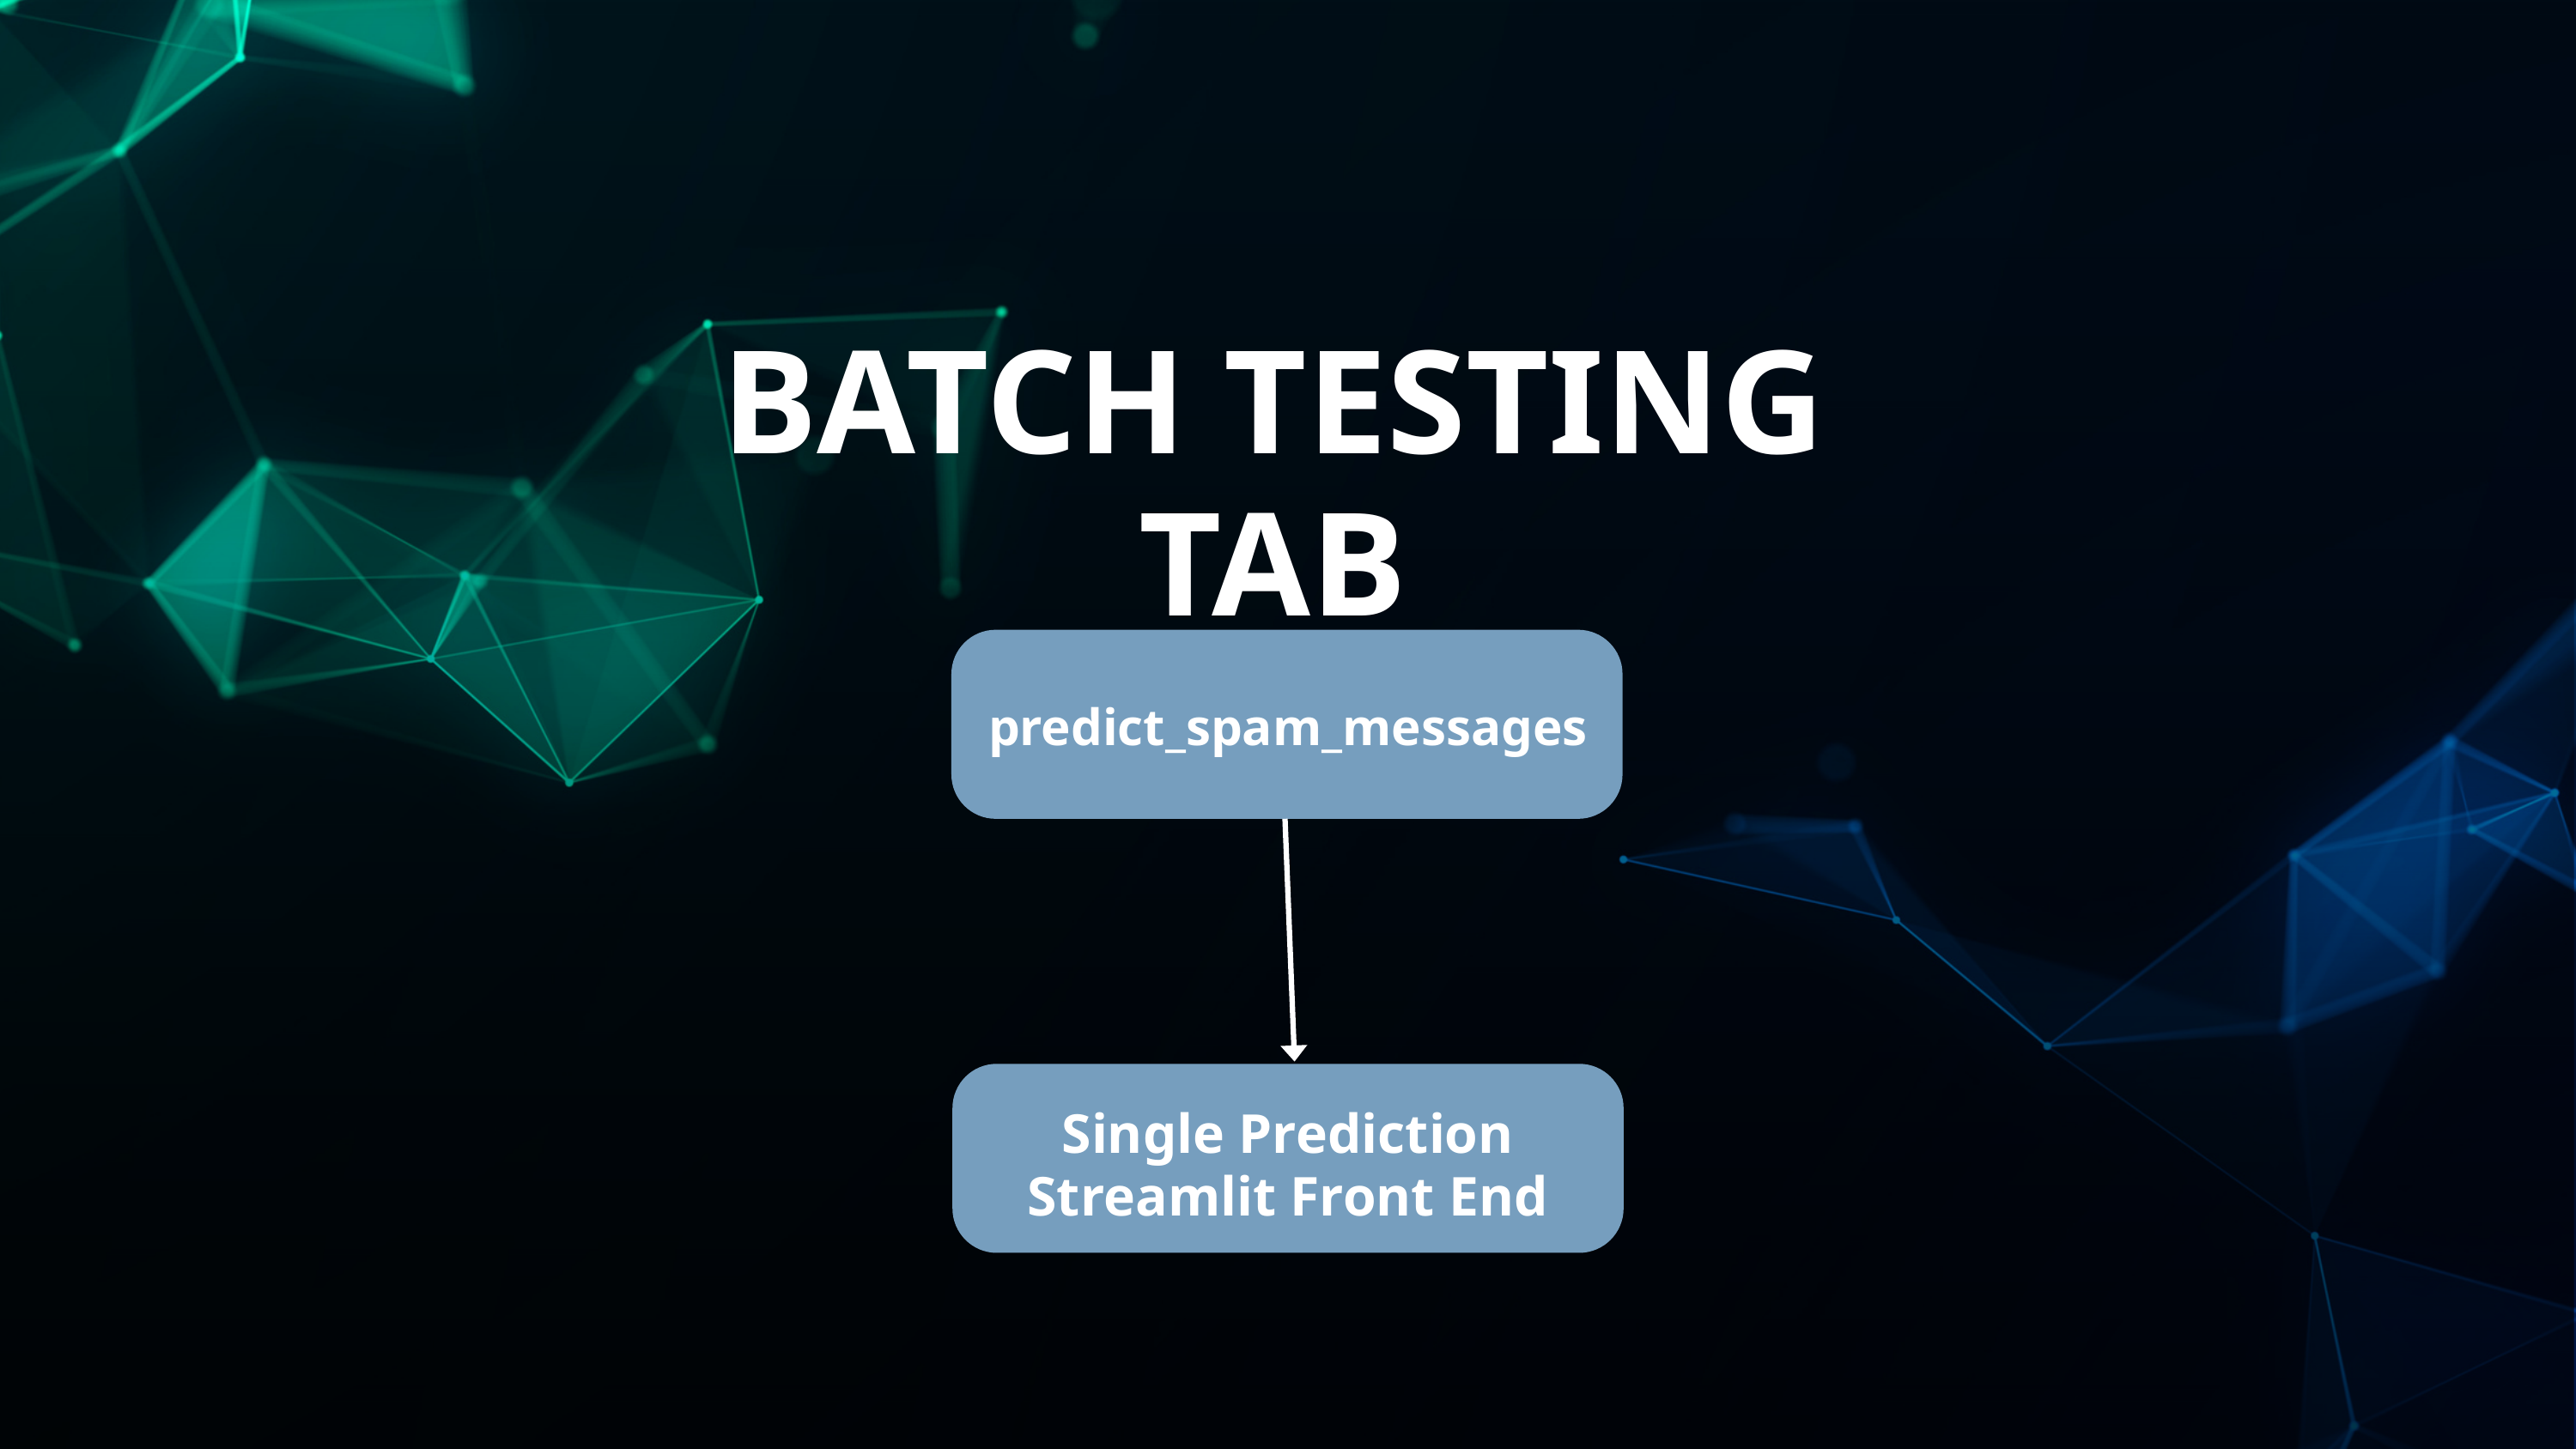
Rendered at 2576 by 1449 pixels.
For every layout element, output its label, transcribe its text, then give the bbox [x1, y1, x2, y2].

text_box [1285, 825, 1303, 1062]
text_box [0, 2, 2574, 1449]
text_box [0, 0, 2576, 1449]
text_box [951, 629, 1623, 820]
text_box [951, 1064, 1625, 1253]
text_box BATCH TESTING TAB [580, 320, 1965, 645]
